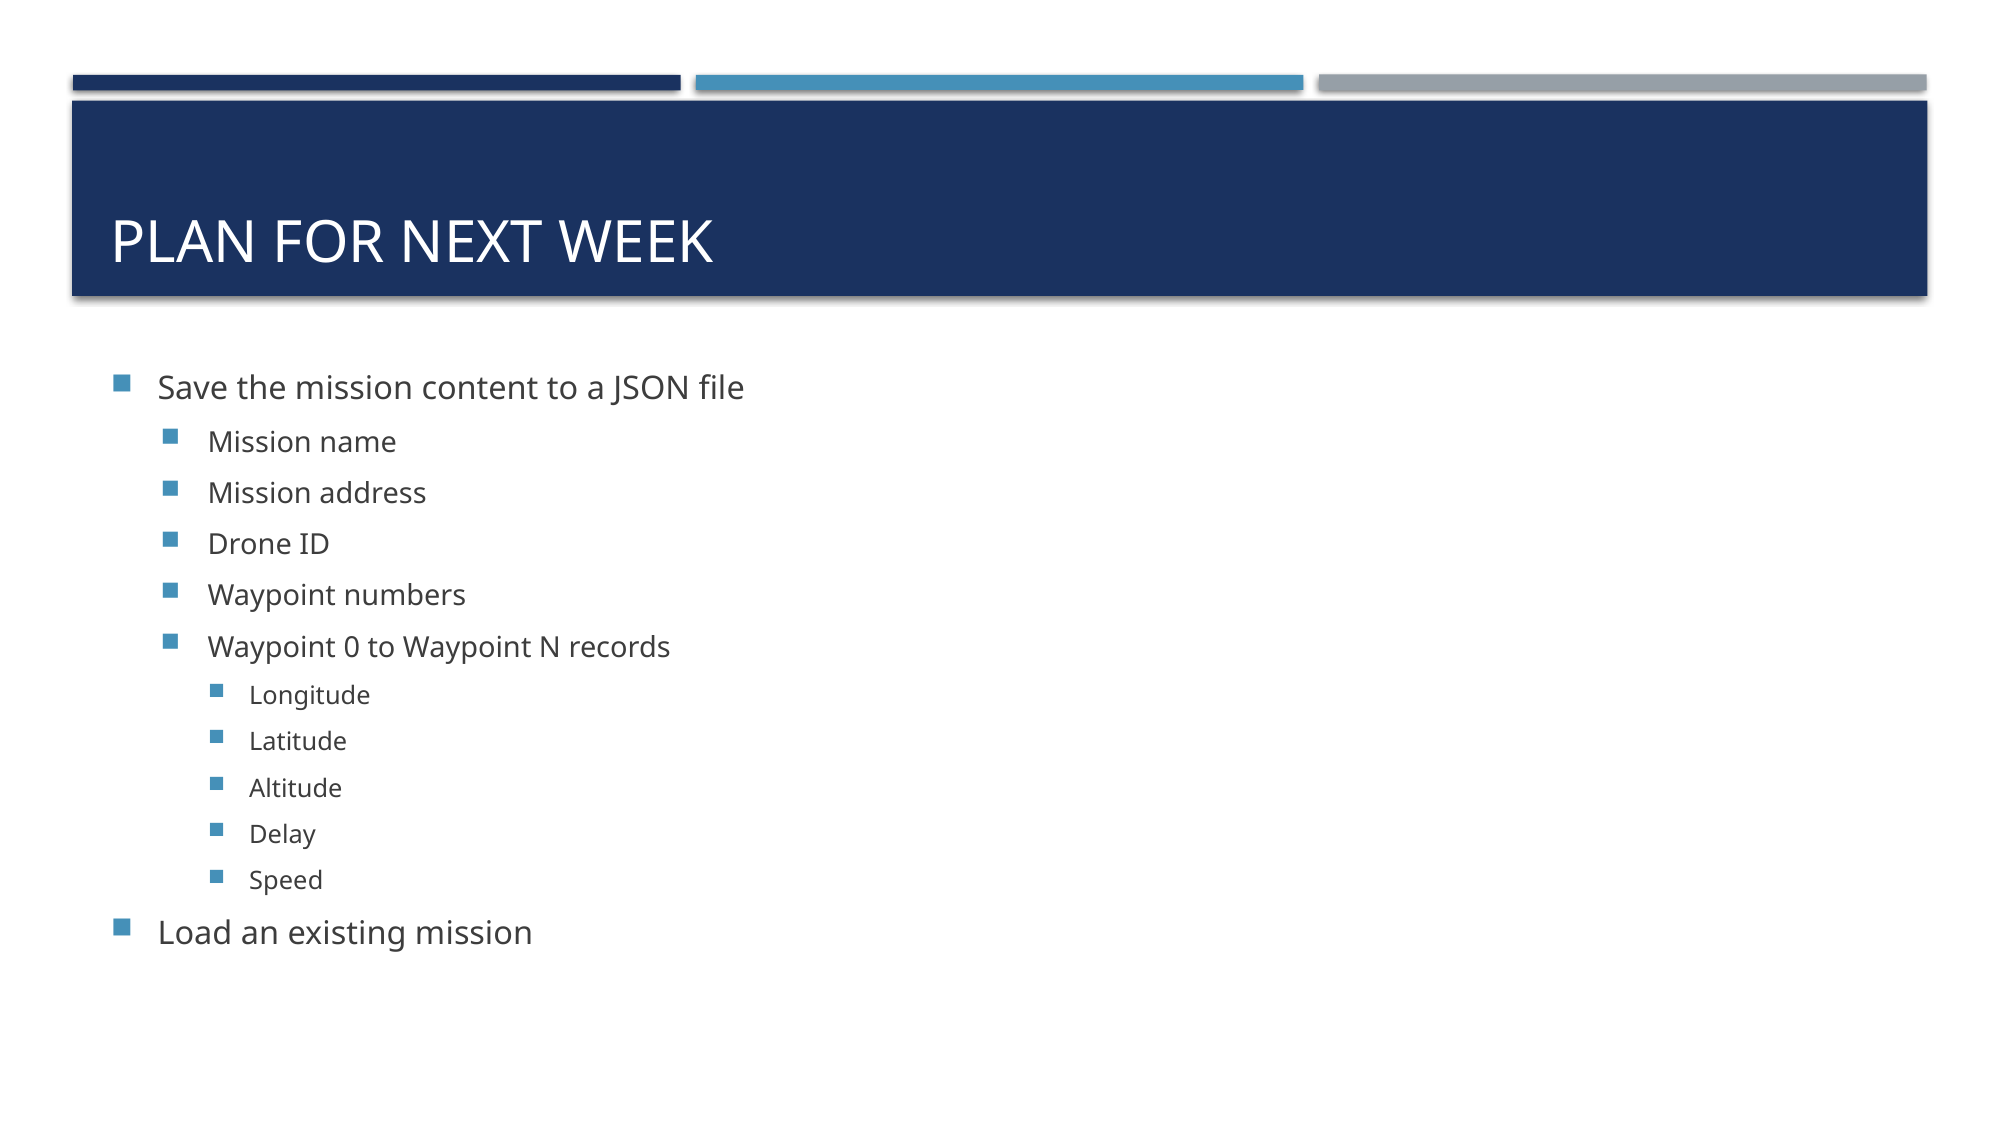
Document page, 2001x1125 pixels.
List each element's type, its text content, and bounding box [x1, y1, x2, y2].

title Plan for next week [95, 115, 1905, 282]
list Save the mission content to a JSON file Mission name Mission address Drone ID Waypoint numbers Waypoint 0 to Waypoint N records Longitude Latitude Altitude Delay Speed Load an existing mission [95, 357, 1905, 962]
